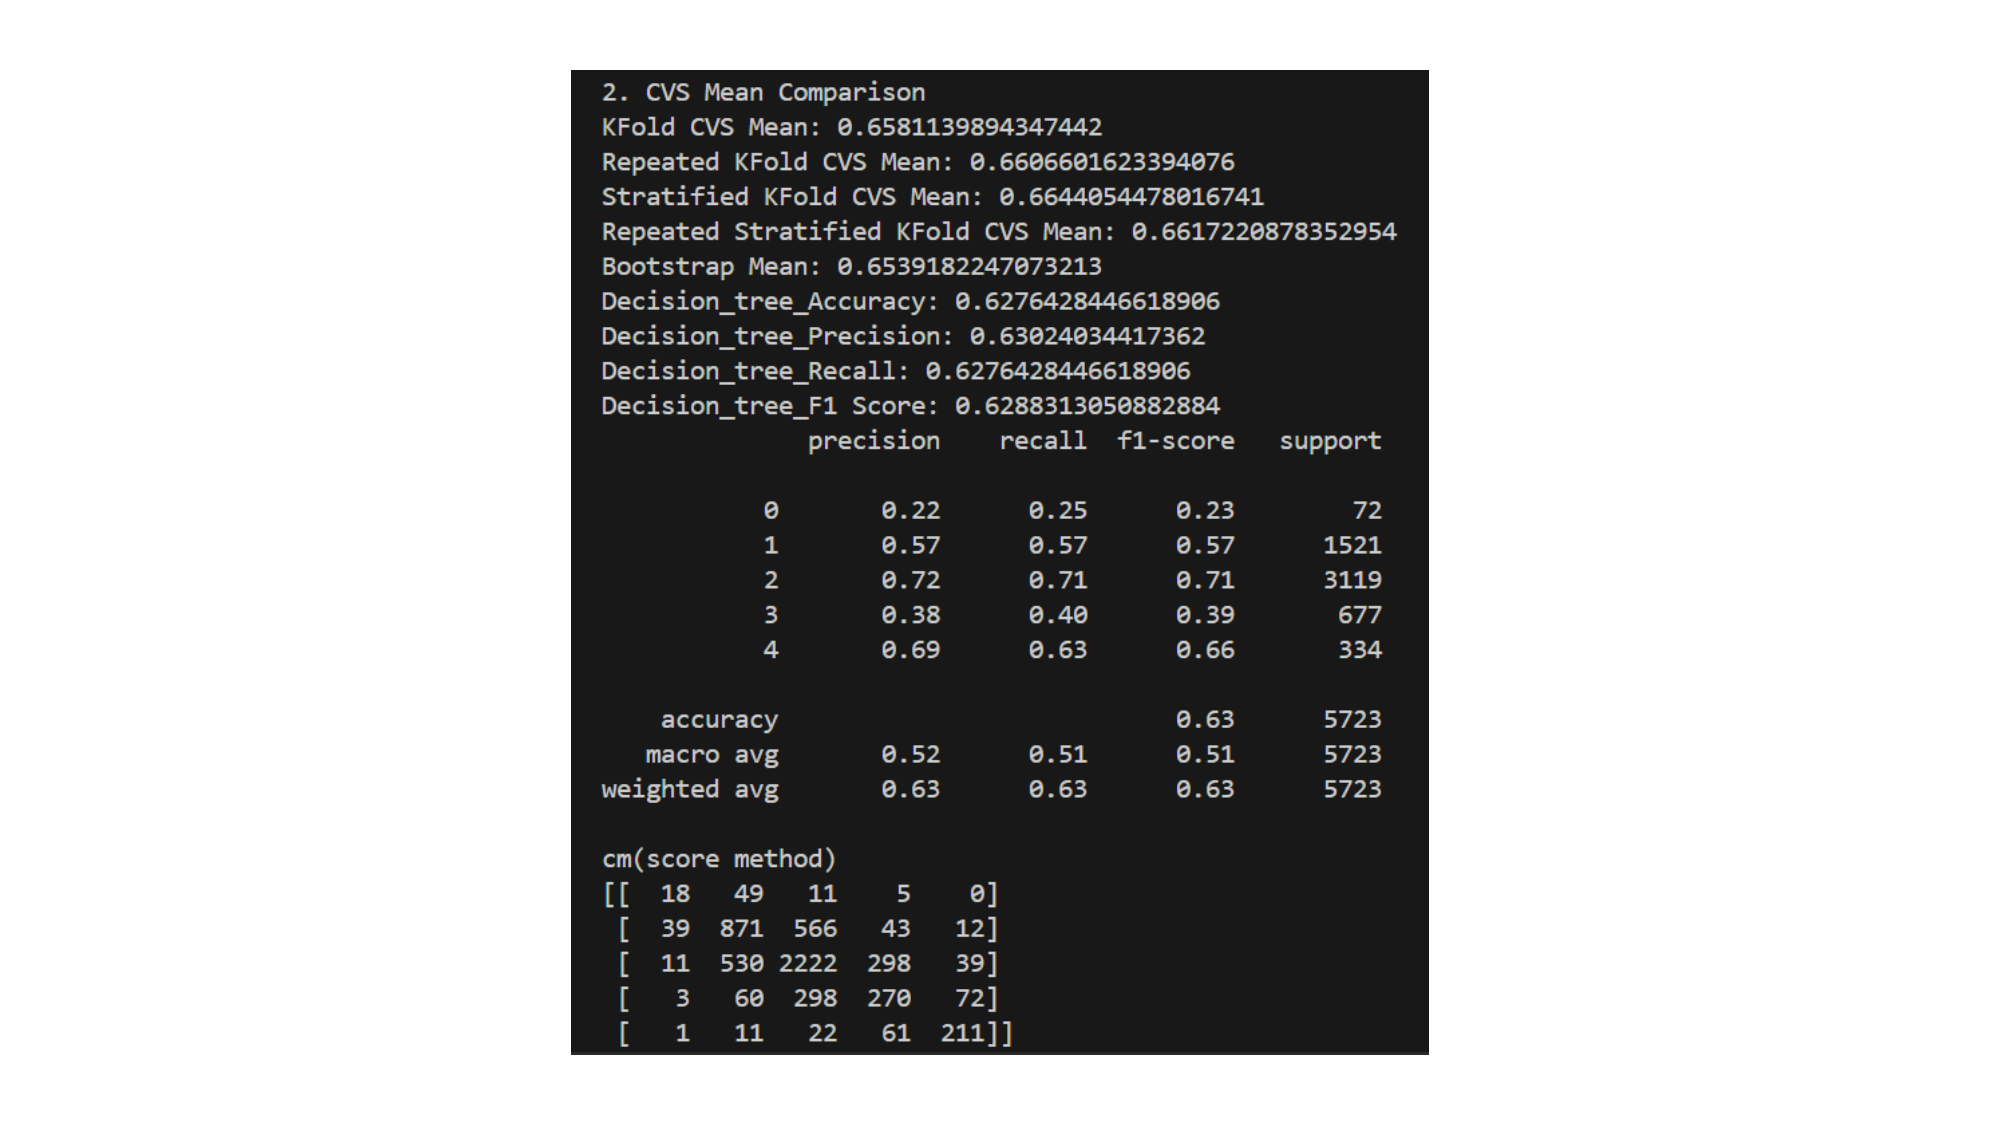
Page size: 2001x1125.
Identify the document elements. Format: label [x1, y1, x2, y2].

picture [570, 70, 1430, 1055]
